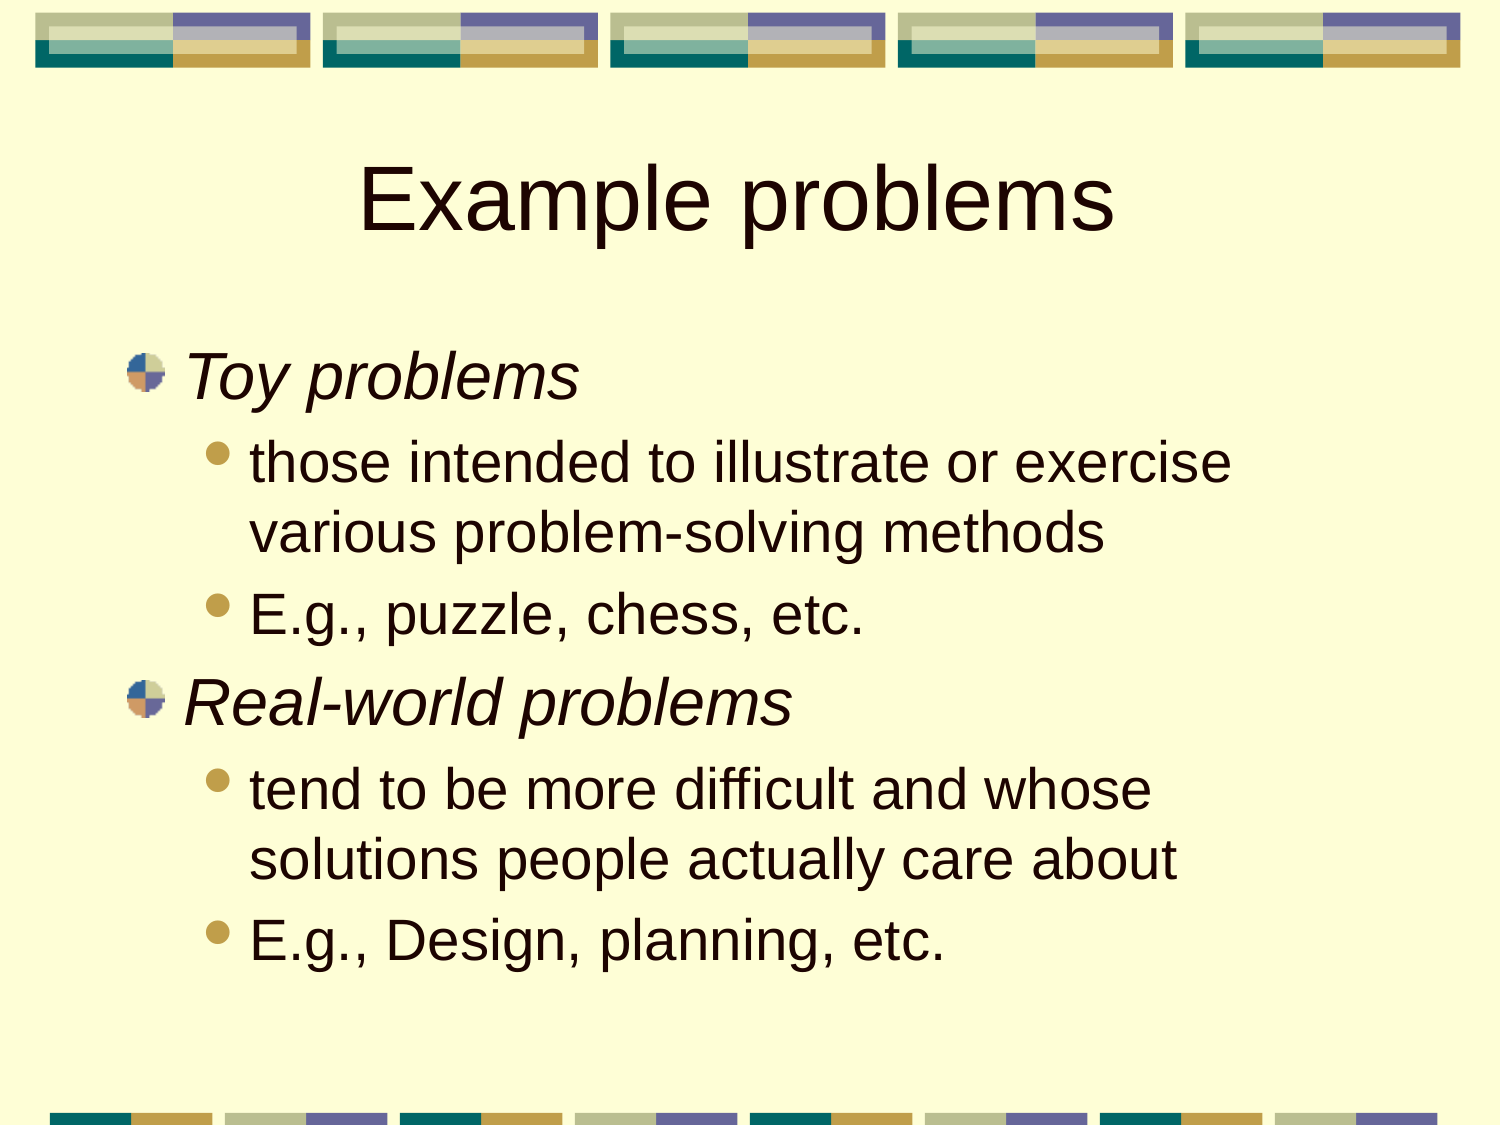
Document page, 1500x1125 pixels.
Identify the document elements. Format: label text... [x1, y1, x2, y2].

list Toy problems those intended to illustrate or exercise various problem-solving methods E.g., puzzle, chess, etc. Real-world problems tend to be more difficult and whose solutions people actually care about E.g., Design, planning, etc. [112, 324, 1388, 1001]
title Example problems [112, 99, 1388, 288]
picture [127, 680, 165, 718]
picture [127, 353, 165, 392]
